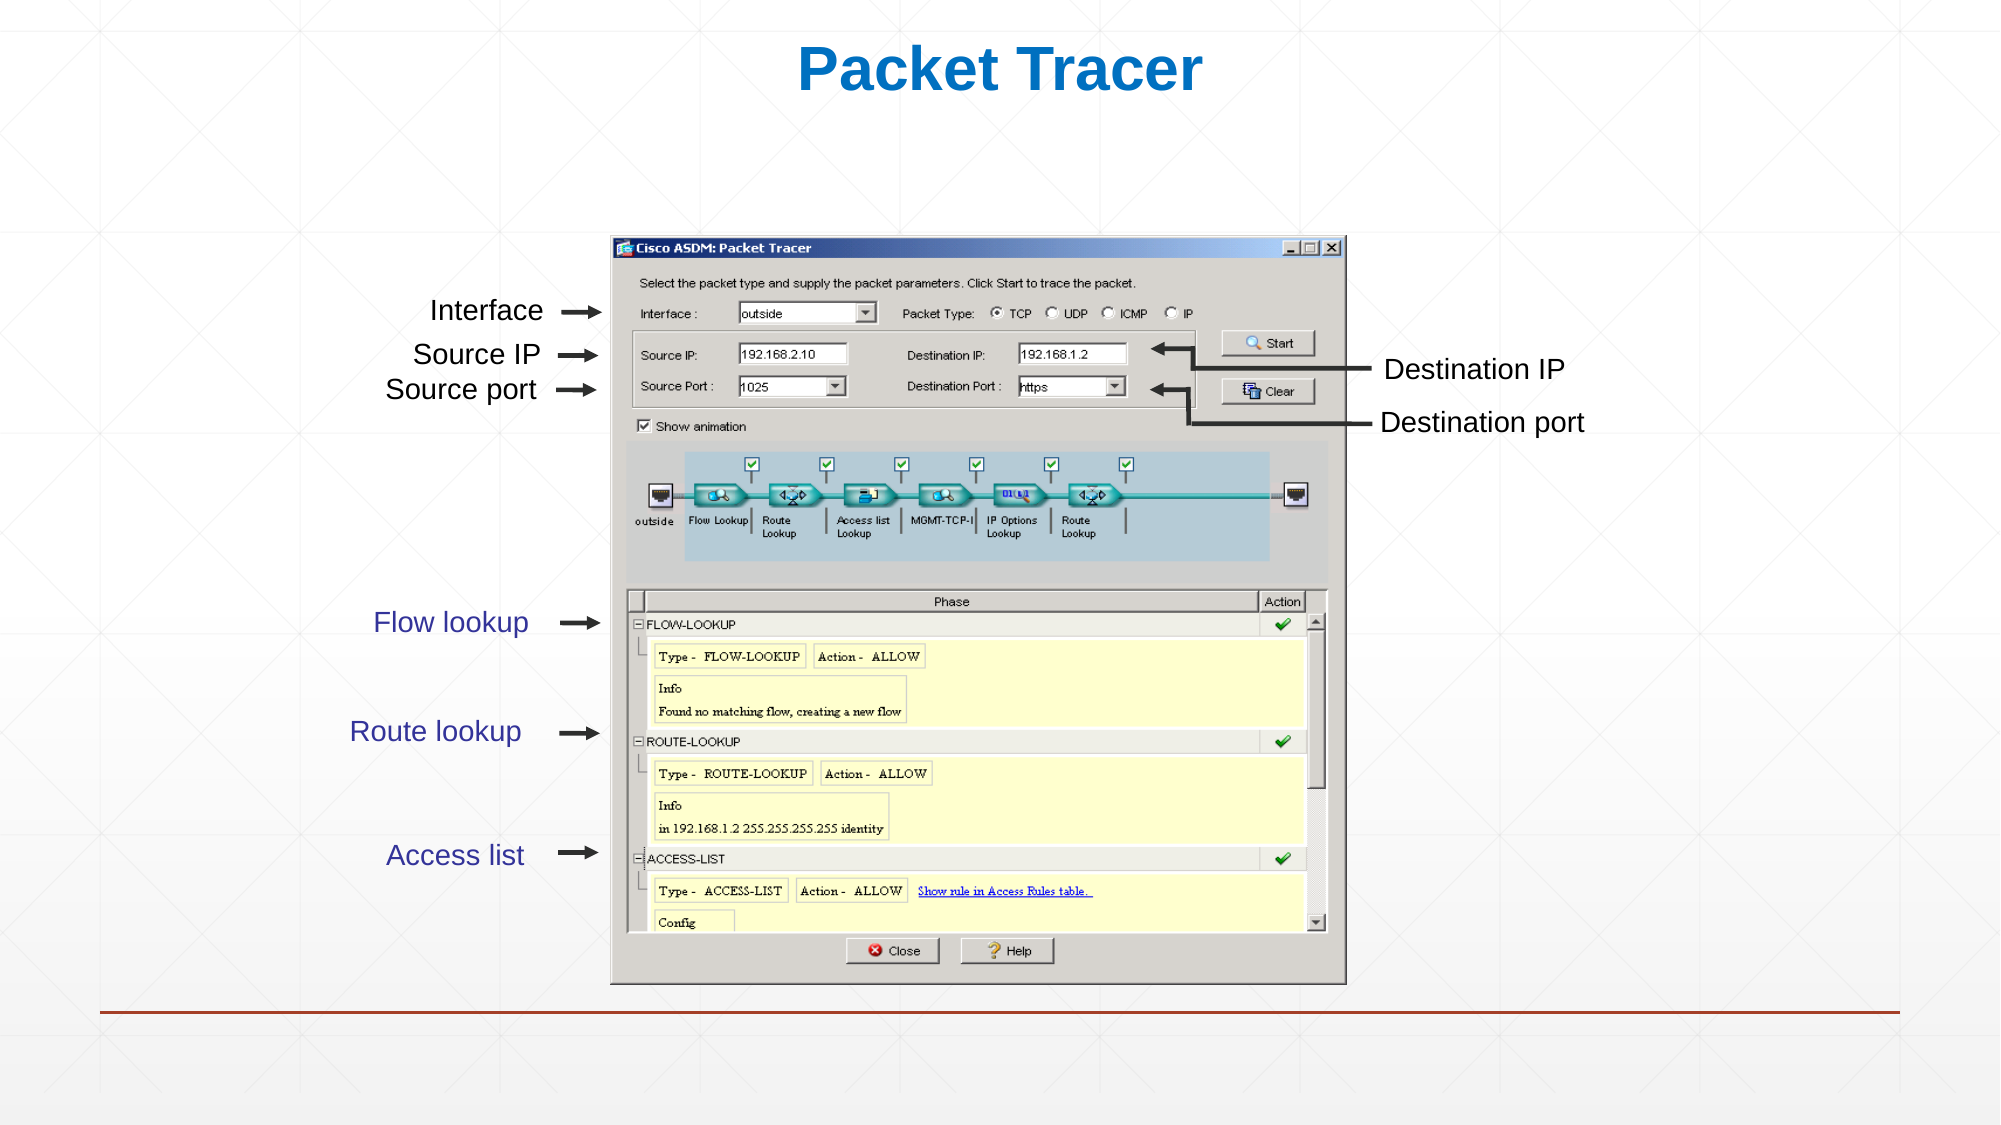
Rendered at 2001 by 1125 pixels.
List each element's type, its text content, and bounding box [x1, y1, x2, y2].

title Packet Tracer [1, 2, 2000, 112]
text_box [336, 235, 1623, 985]
